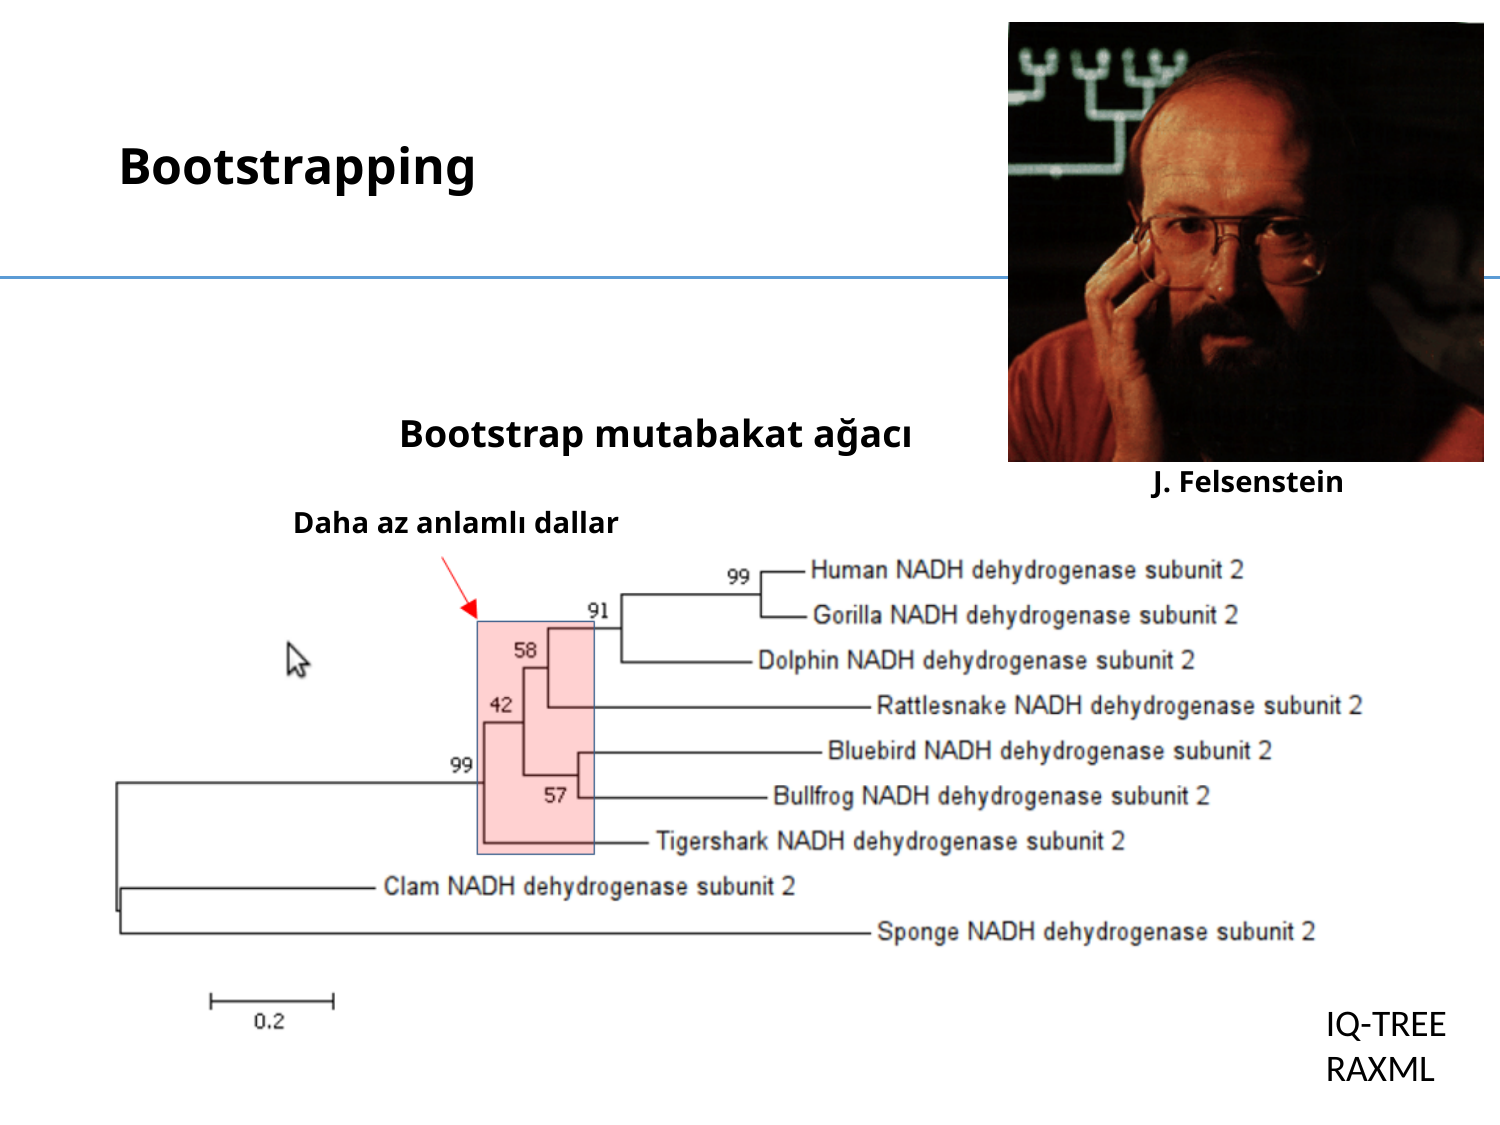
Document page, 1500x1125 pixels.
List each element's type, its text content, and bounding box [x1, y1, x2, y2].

picture [89, 552, 1397, 1063]
title Bootstrapping [103, 59, 1008, 276]
picture [1008, 22, 1484, 463]
text_box Bootstrap mutabakat ağacı [369, 402, 943, 463]
text_box J. Felsenstein [1027, 463, 1471, 506]
text_box Daha az anlamlı dallar [169, 496, 743, 547]
text_box IQ-TREE RAXML [1311, 991, 1463, 1097]
